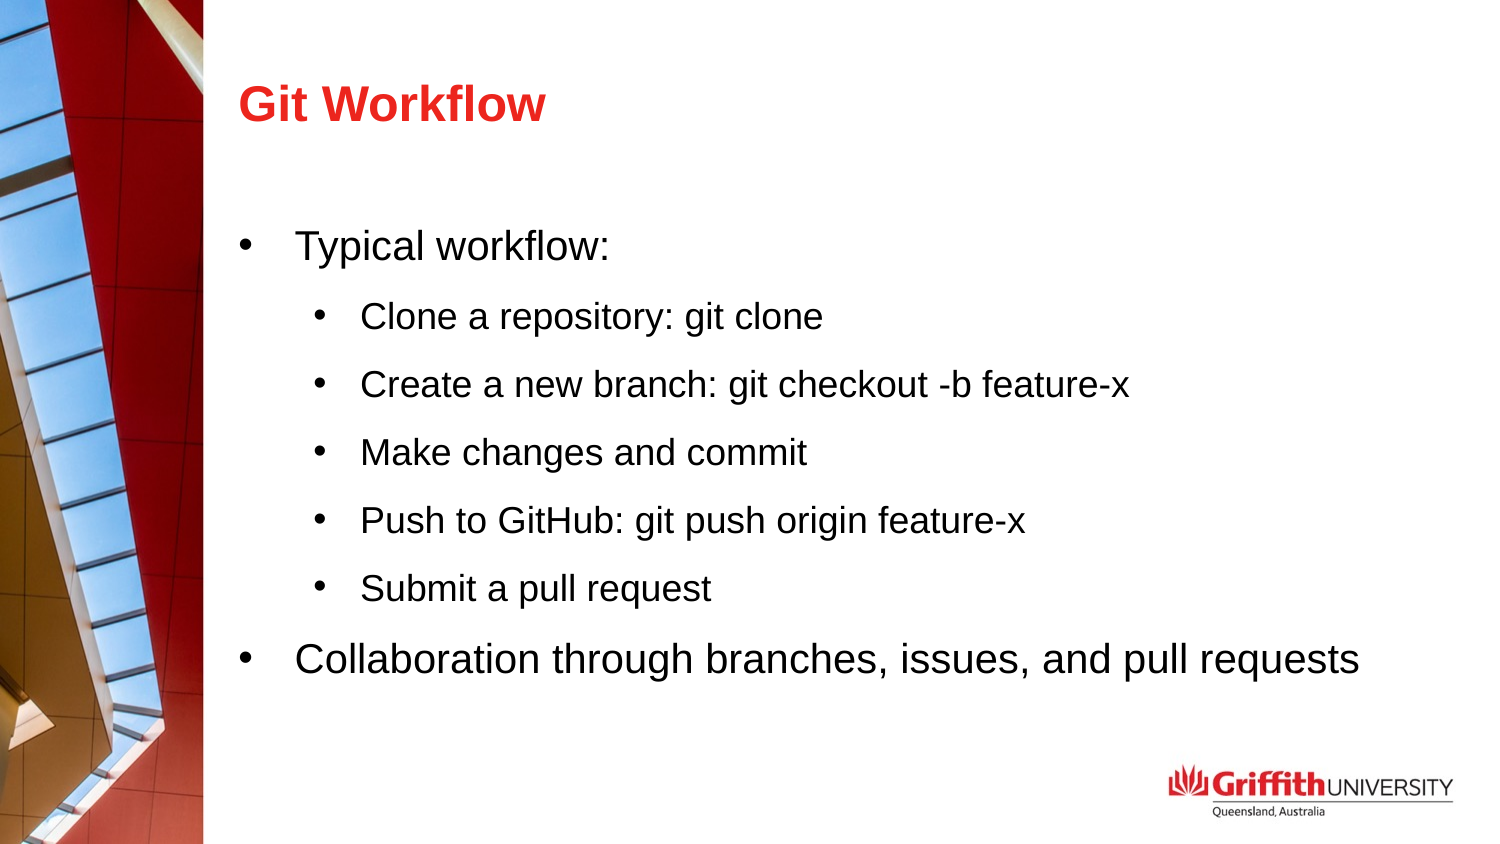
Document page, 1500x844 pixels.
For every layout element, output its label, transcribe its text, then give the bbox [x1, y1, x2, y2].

title Git Workflow [238, 71, 1432, 193]
list Typical workflow: Clone a repository: git clone Create a new branch: git checkout -b feature-x Make changes and commit Push to GitHub: git push origin feature-x Submit a pull request Collaboration through branches, issues, and pull requests [238, 211, 1432, 734]
picture [0, 0, 1500, 844]
